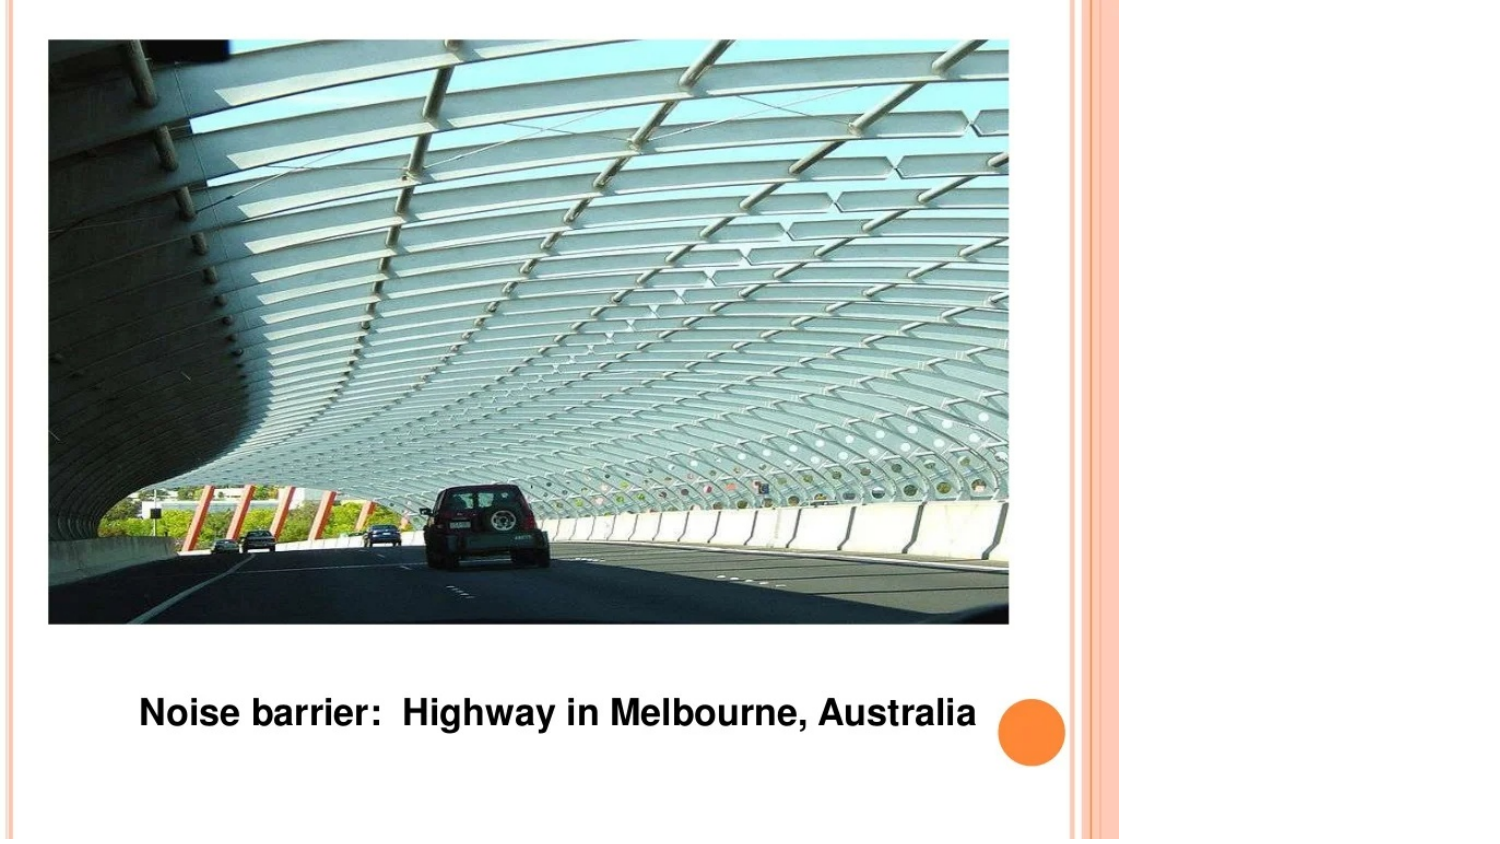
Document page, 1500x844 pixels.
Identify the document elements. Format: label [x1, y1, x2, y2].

picture [0, 0, 1119, 840]
